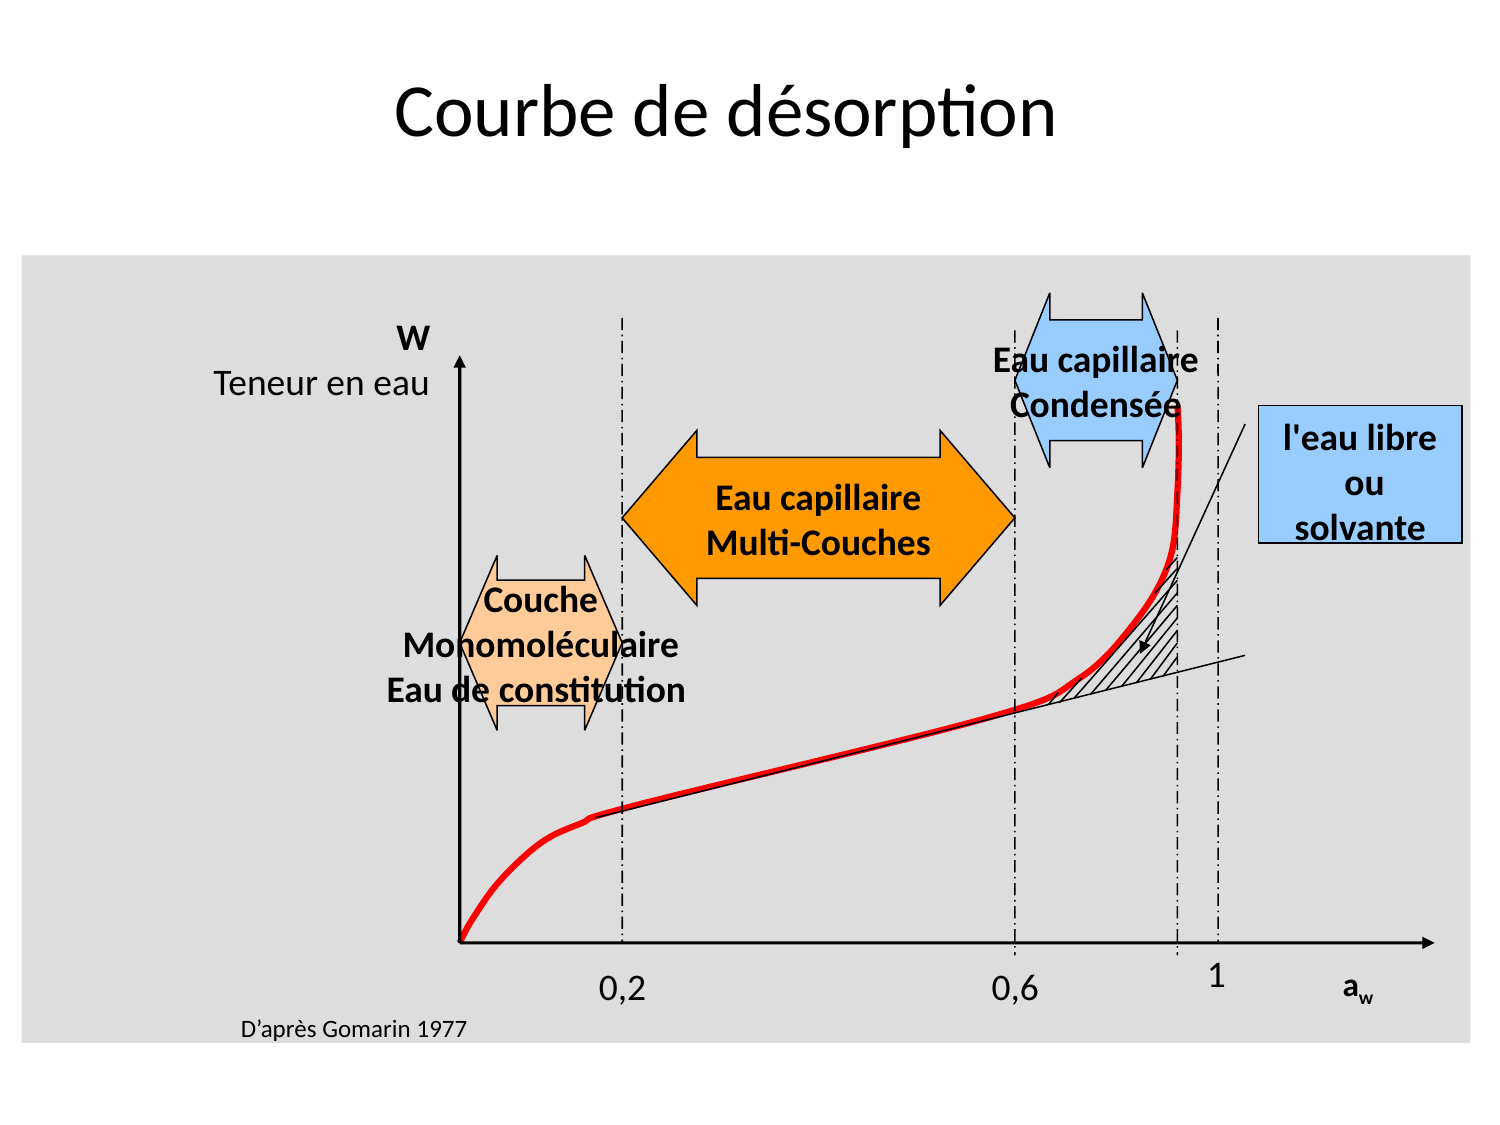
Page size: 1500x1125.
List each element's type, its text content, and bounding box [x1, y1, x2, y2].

text_box Courbe de désorption [171, 54, 1282, 160]
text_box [21, 255, 1471, 1051]
